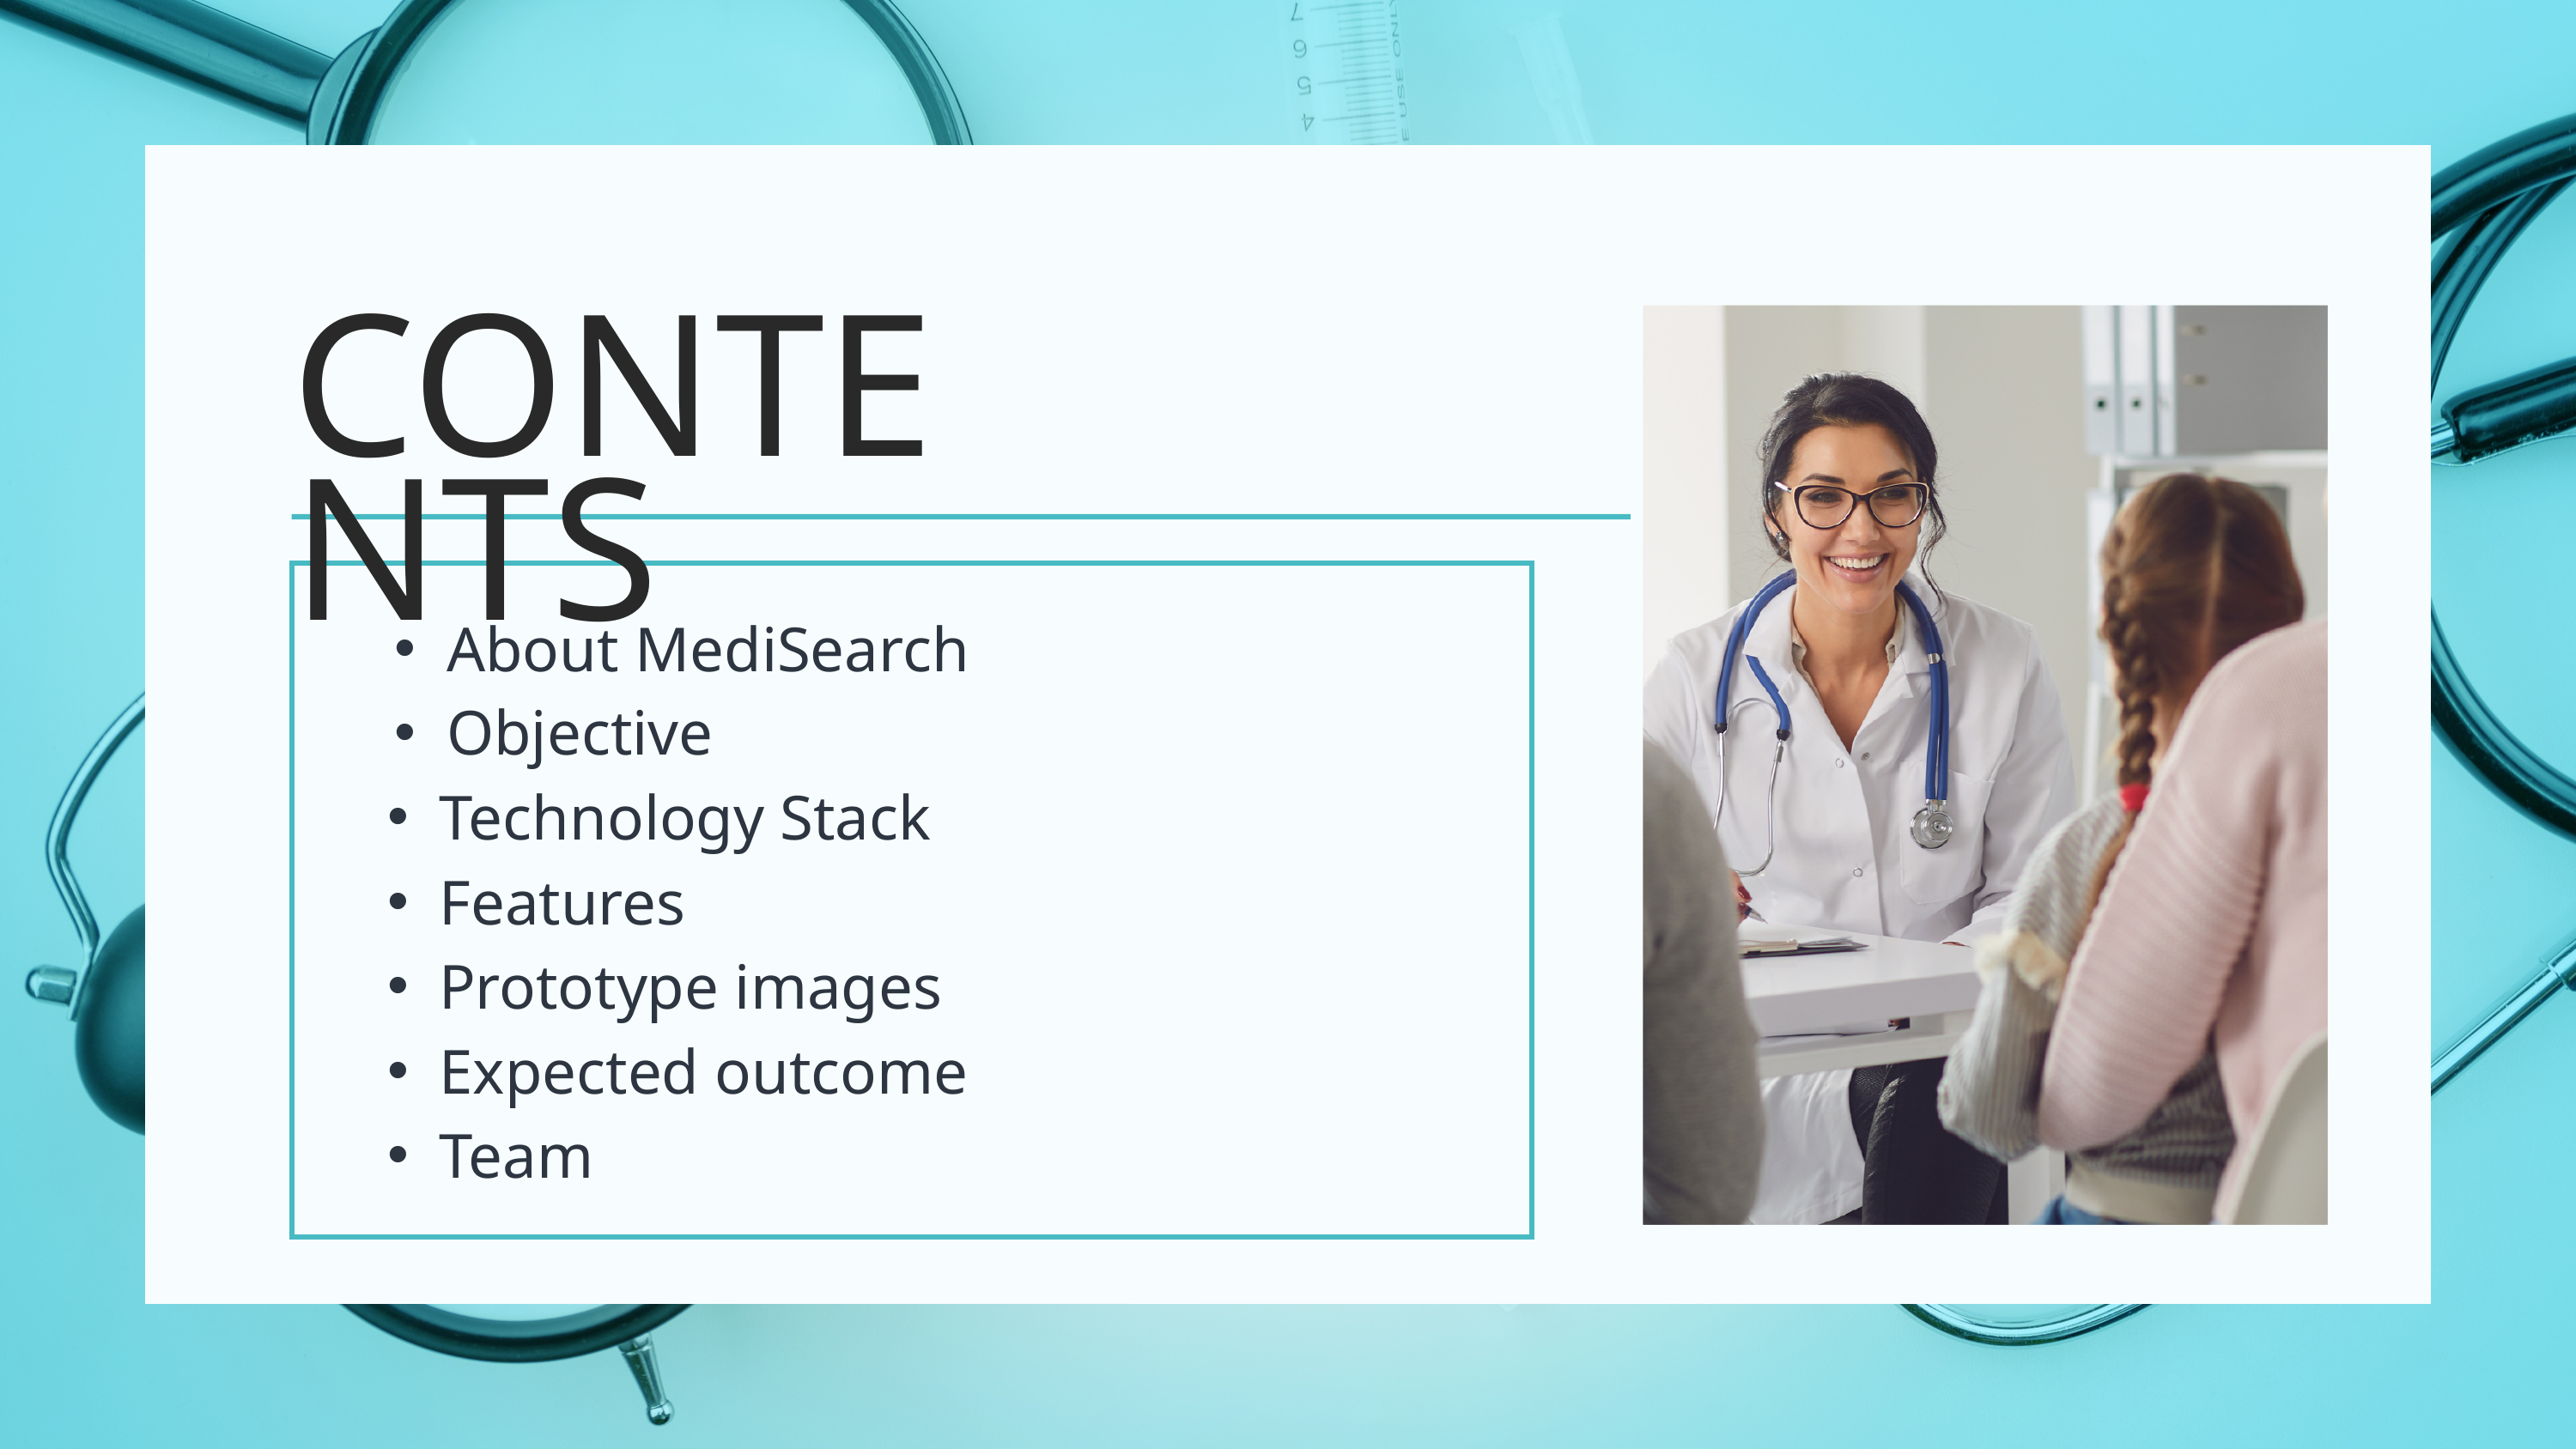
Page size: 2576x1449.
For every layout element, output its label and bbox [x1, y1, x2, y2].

text_box [1630, 293, 2341, 1238]
text_box [0, 0, 2576, 1449]
text_box [144, 144, 2432, 1304]
text_box [291, 562, 1532, 1238]
